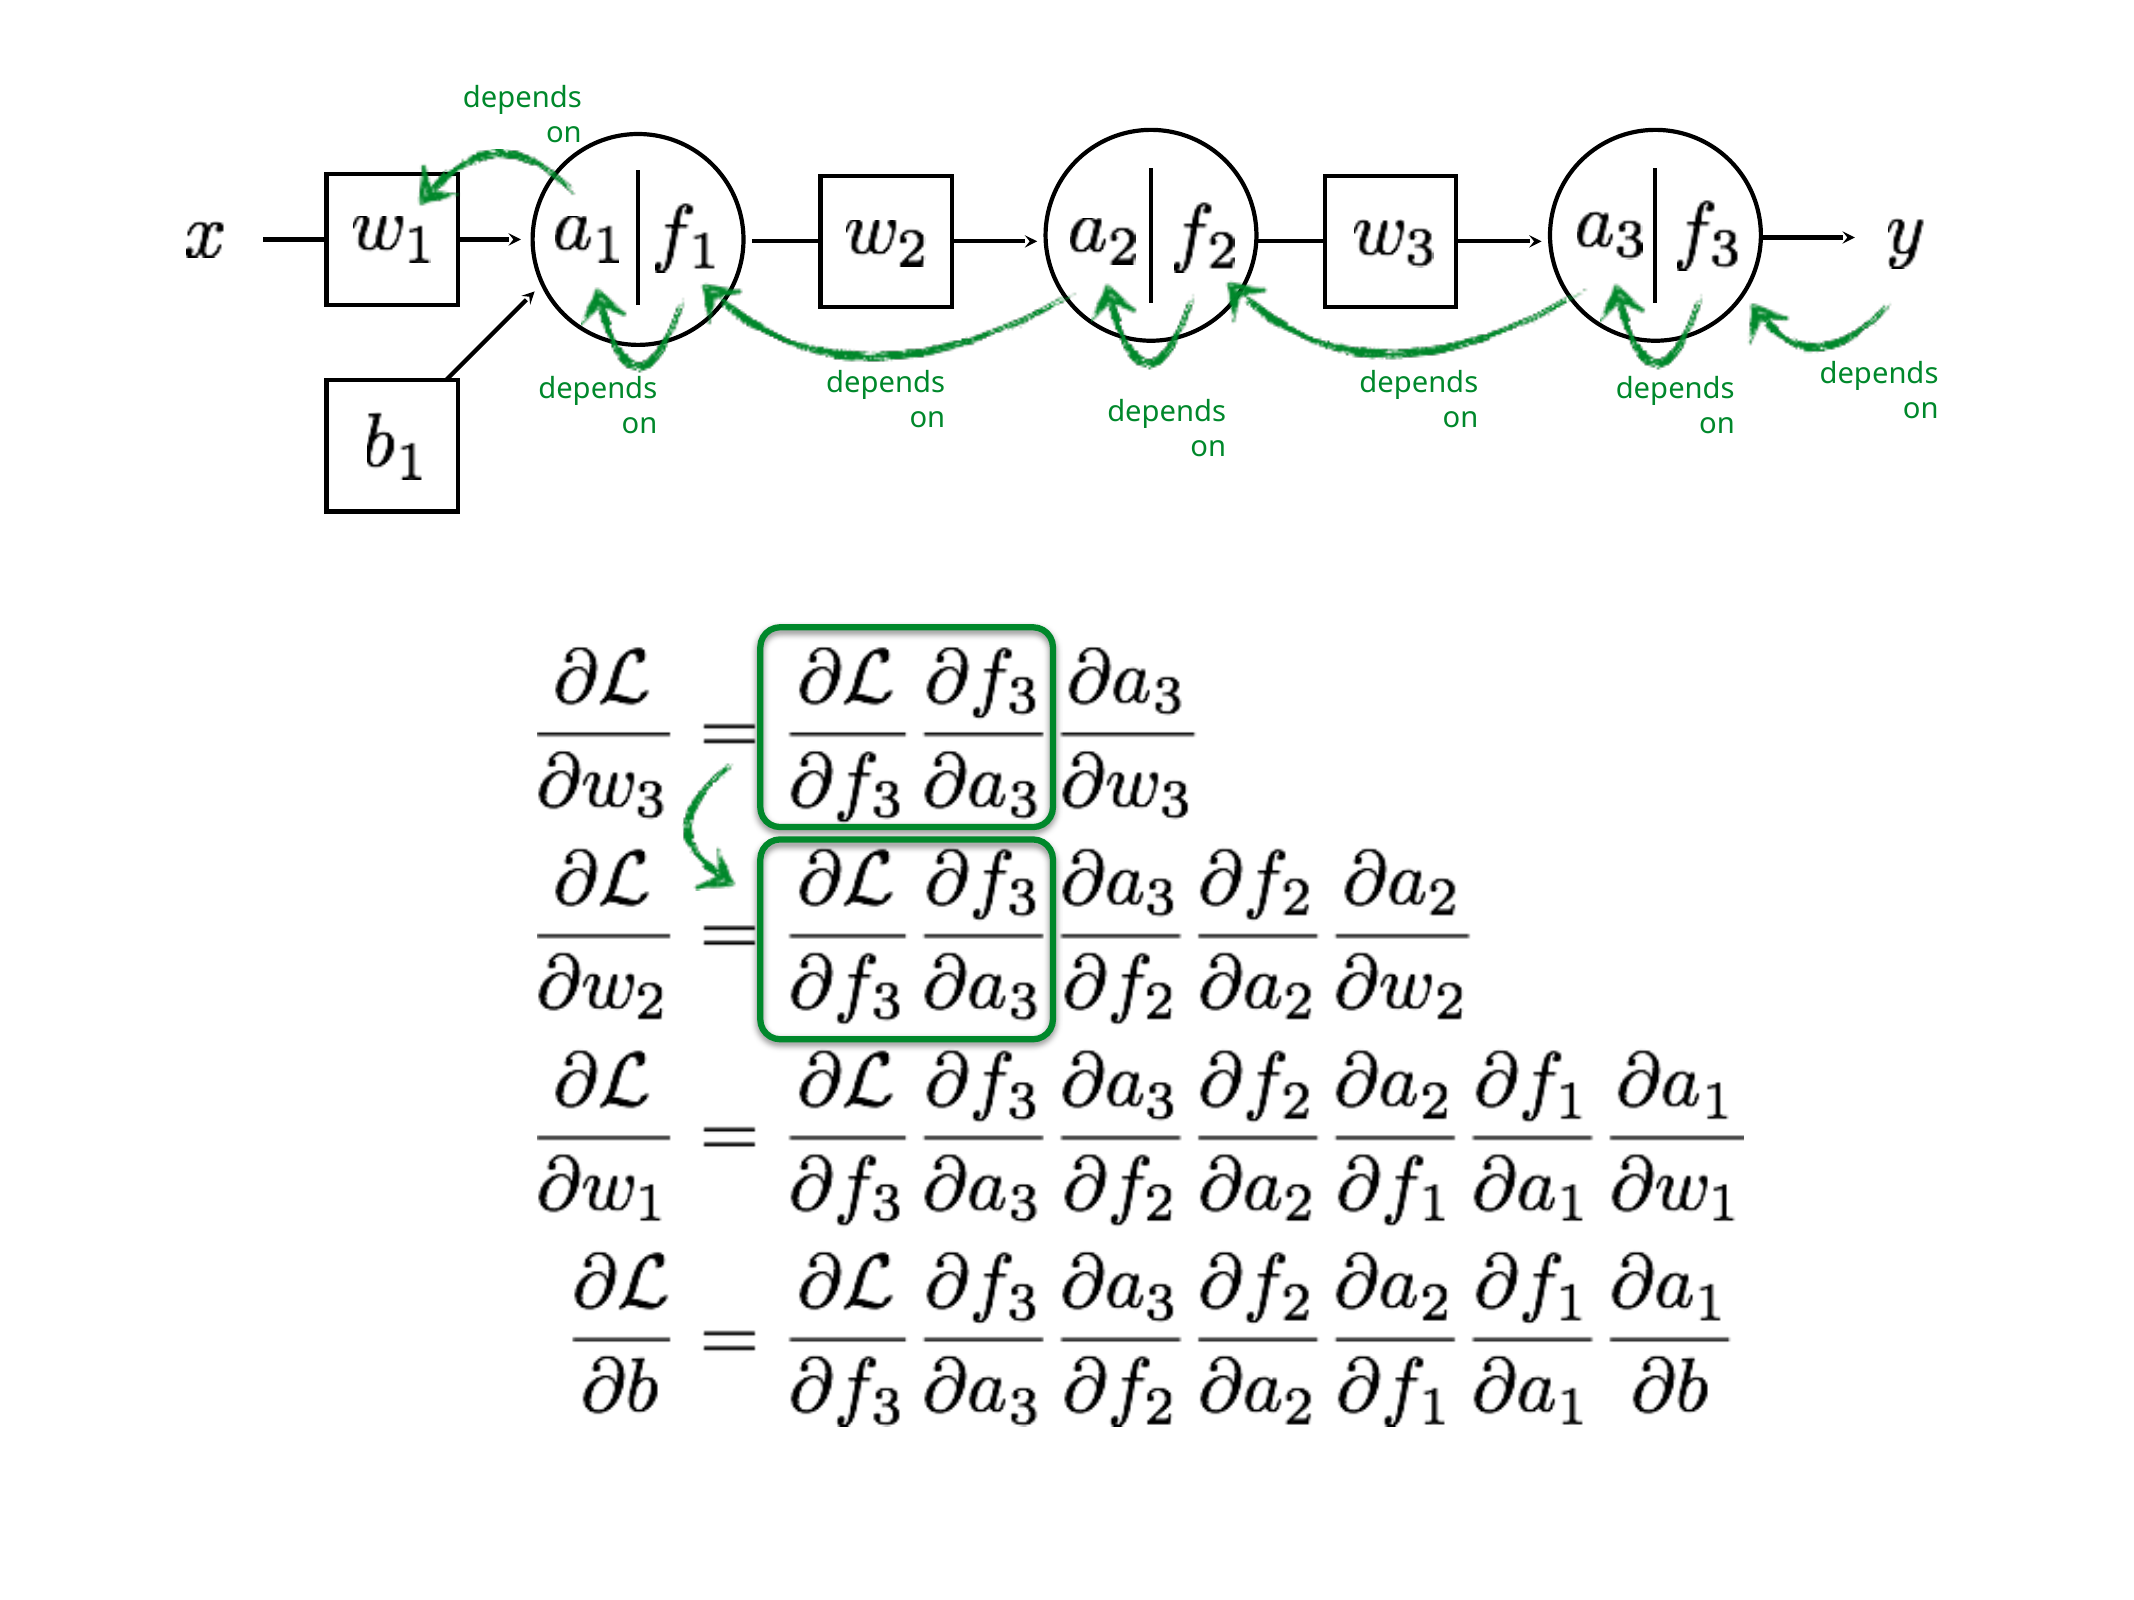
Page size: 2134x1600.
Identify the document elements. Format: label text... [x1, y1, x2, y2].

picture [1888, 218, 1927, 270]
text_box [1045, 129, 1257, 275]
picture [1070, 218, 1136, 265]
text_box [1324, 175, 1457, 271]
picture [186, 221, 227, 258]
text_box [532, 133, 744, 325]
picture [353, 216, 431, 263]
text_box [1211, 279, 1218, 322]
text_box depends on [1311, 368, 1487, 442]
picture [1221, 278, 1595, 362]
text_box [1529, 235, 1542, 248]
picture [1746, 300, 1898, 357]
picture [846, 220, 926, 267]
text_box depends on [1771, 346, 1947, 433]
picture [367, 412, 424, 480]
picture [1091, 280, 1203, 372]
text_box [508, 233, 521, 246]
picture [697, 280, 1085, 365]
picture [1174, 201, 1236, 273]
picture [1599, 280, 1711, 372]
text_box [1550, 129, 1761, 321]
text_box depends on [414, 69, 591, 157]
text_box depends on [489, 360, 666, 448]
text_box depends on [1058, 384, 1235, 471]
text_box [1842, 231, 1855, 244]
picture [537, 646, 1744, 1427]
picture [1676, 199, 1740, 271]
picture [581, 284, 693, 376]
text_box [820, 175, 952, 274]
text_box [521, 291, 535, 305]
picture [655, 201, 717, 274]
picture [1353, 219, 1434, 269]
text_box [326, 380, 458, 512]
picture [555, 216, 619, 263]
text_box depends on [777, 369, 954, 442]
text_box [762, 627, 1052, 639]
picture [1577, 211, 1643, 260]
text_box [1024, 235, 1038, 248]
picture [416, 149, 580, 212]
text_box depends on [1567, 361, 1744, 448]
text_box [326, 173, 458, 306]
